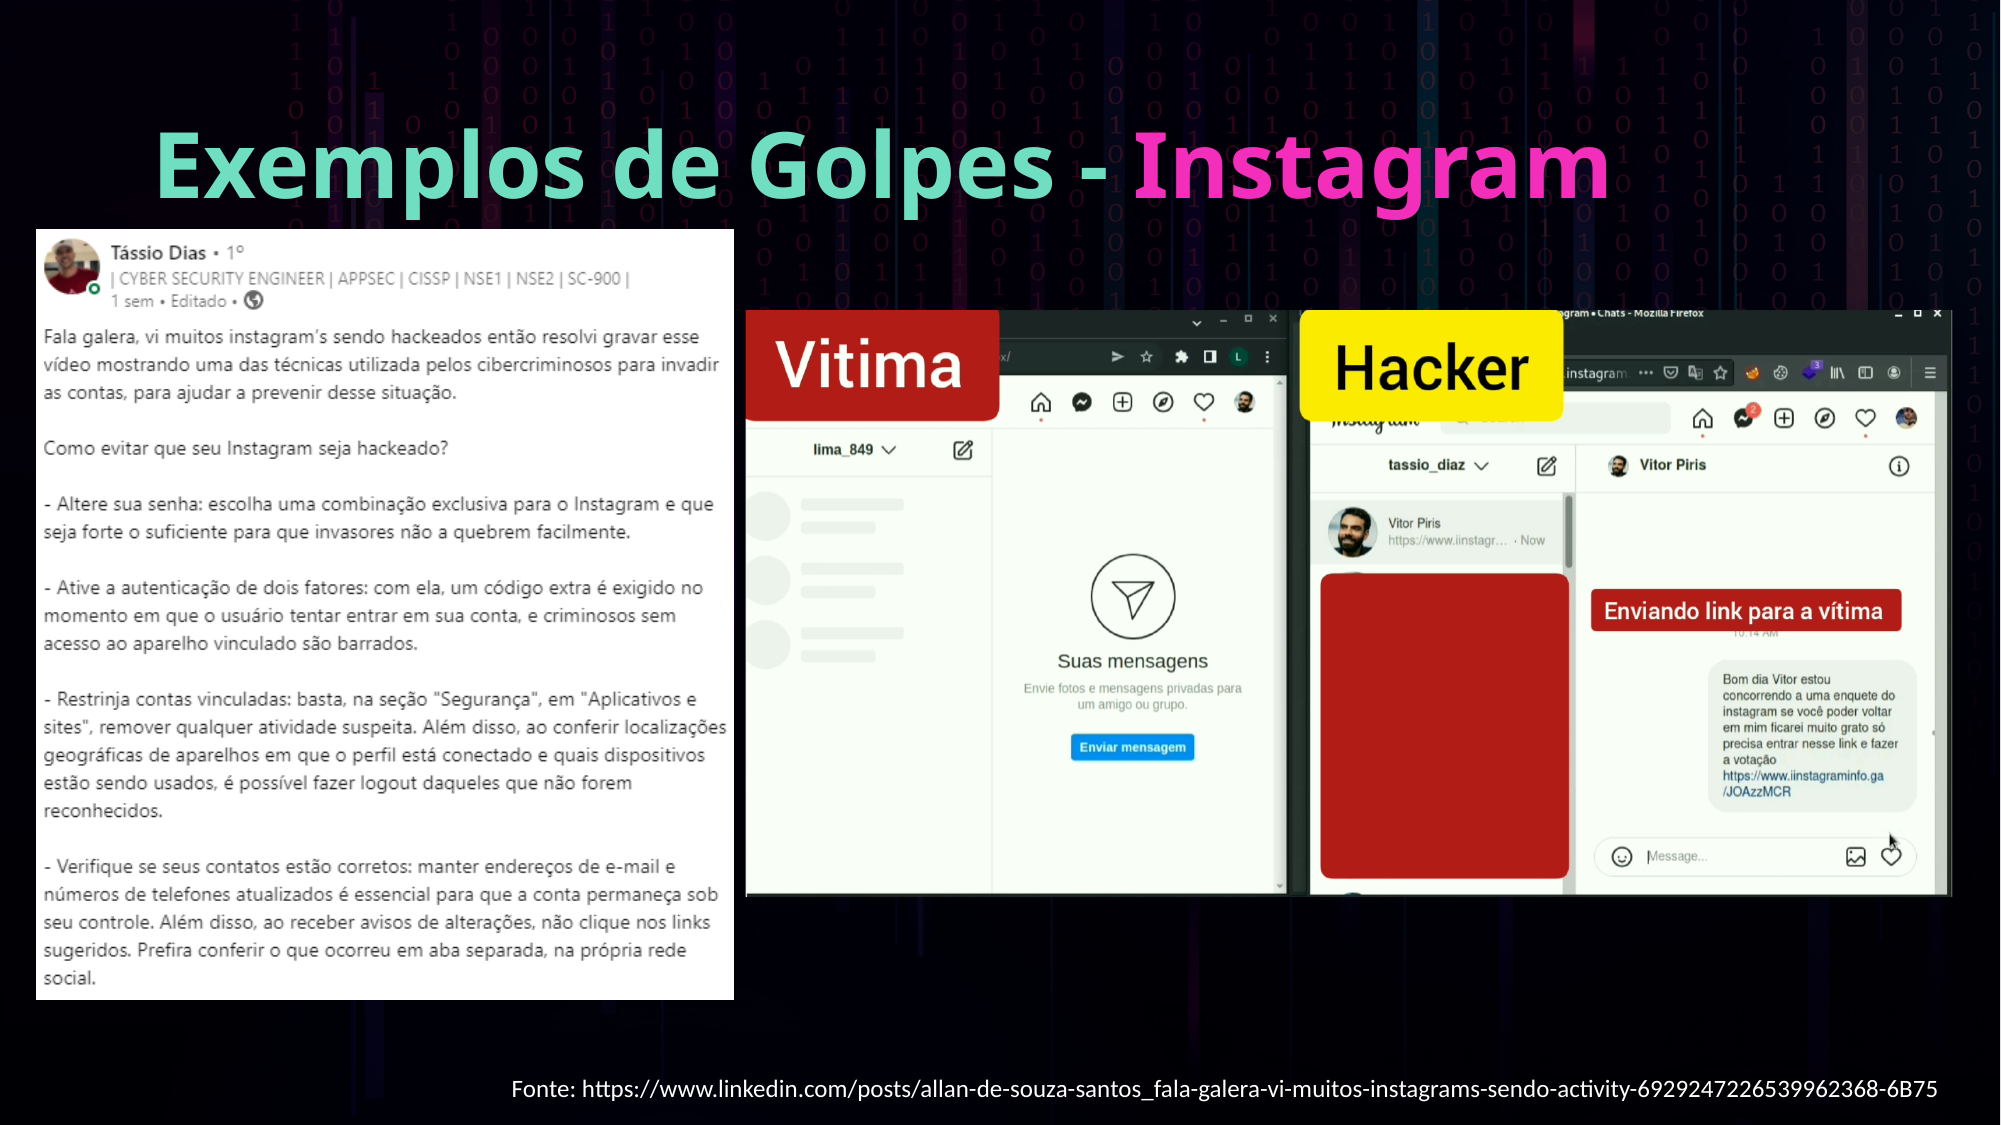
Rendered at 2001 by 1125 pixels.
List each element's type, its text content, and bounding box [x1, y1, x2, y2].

picture [0, 0, 2001, 1125]
text_box Fonte: https://www.linkedin.com/posts/allan-de-souza-santos_fala-galera-vi-muitos-instagrams-sendo-activity-6929247226539962368-6B75 [496, 1065, 1982, 1110]
title Exemplos de Golpes - Instagram [137, 59, 1863, 278]
